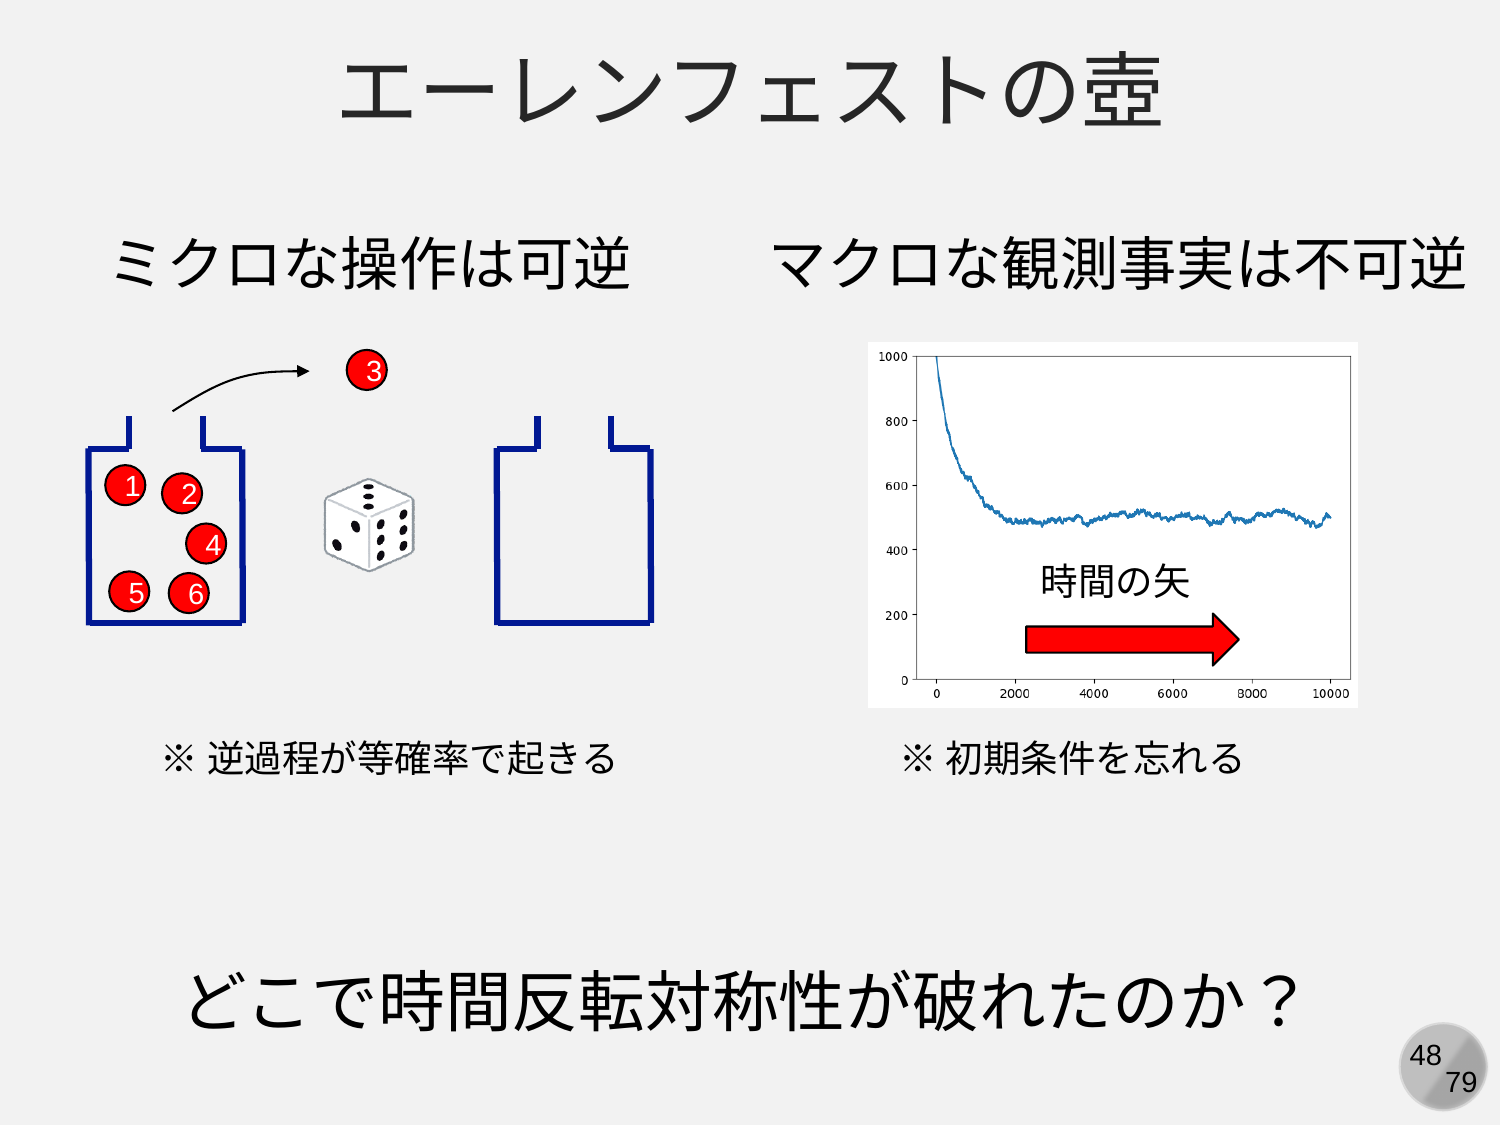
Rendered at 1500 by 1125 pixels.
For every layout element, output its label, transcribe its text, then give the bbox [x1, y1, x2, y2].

text_box ※初期条件を忘れる [884, 727, 1261, 788]
picture [868, 342, 1358, 708]
text_box マクロな観測事実は不可逆 [754, 219, 1483, 305]
text_box どこで時間反転対称性が破れたのか？ [165, 952, 1328, 1047]
text_box ※逆過程が等確率で起きる [146, 727, 634, 788]
text_box ミクロな操作は可逆 [93, 220, 648, 305]
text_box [88, 349, 652, 626]
list エーレンフェストの壺 [0, 31, 1500, 155]
